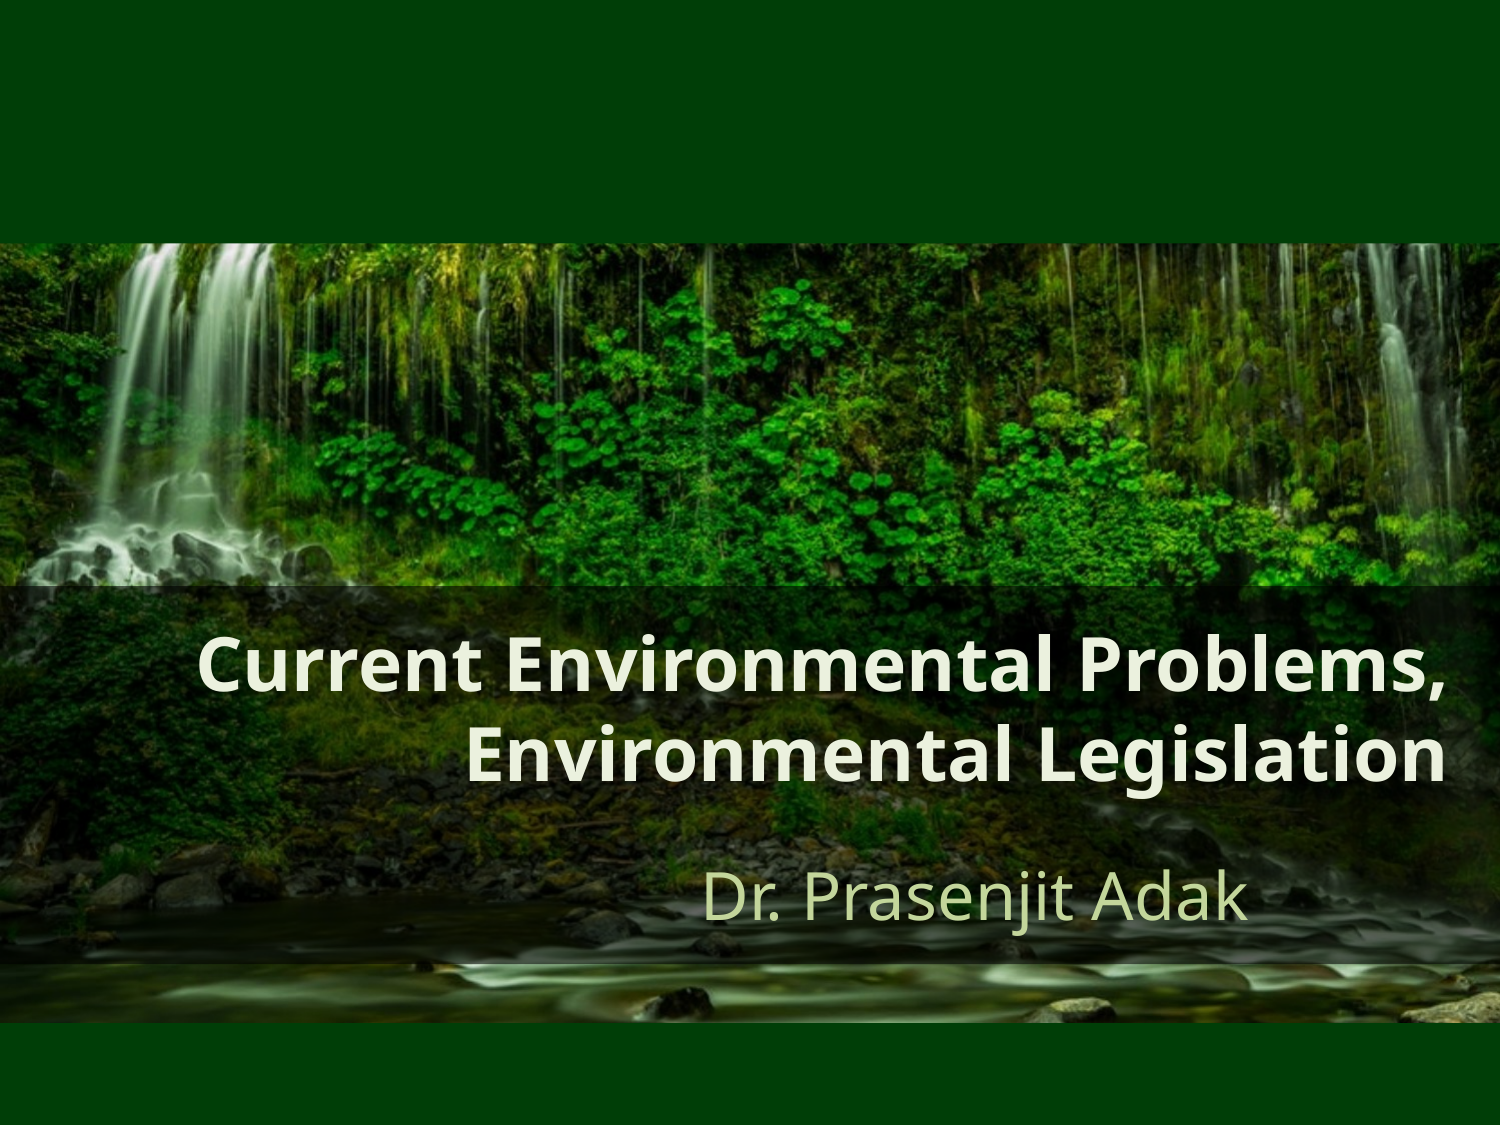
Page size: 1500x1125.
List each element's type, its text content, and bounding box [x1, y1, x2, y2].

text_box Dr. Prasenjit Adak [449, 846, 1500, 960]
text_box Current Environmental Problems, Environmental Legislation [29, 586, 1465, 828]
picture [0, 244, 1500, 1023]
